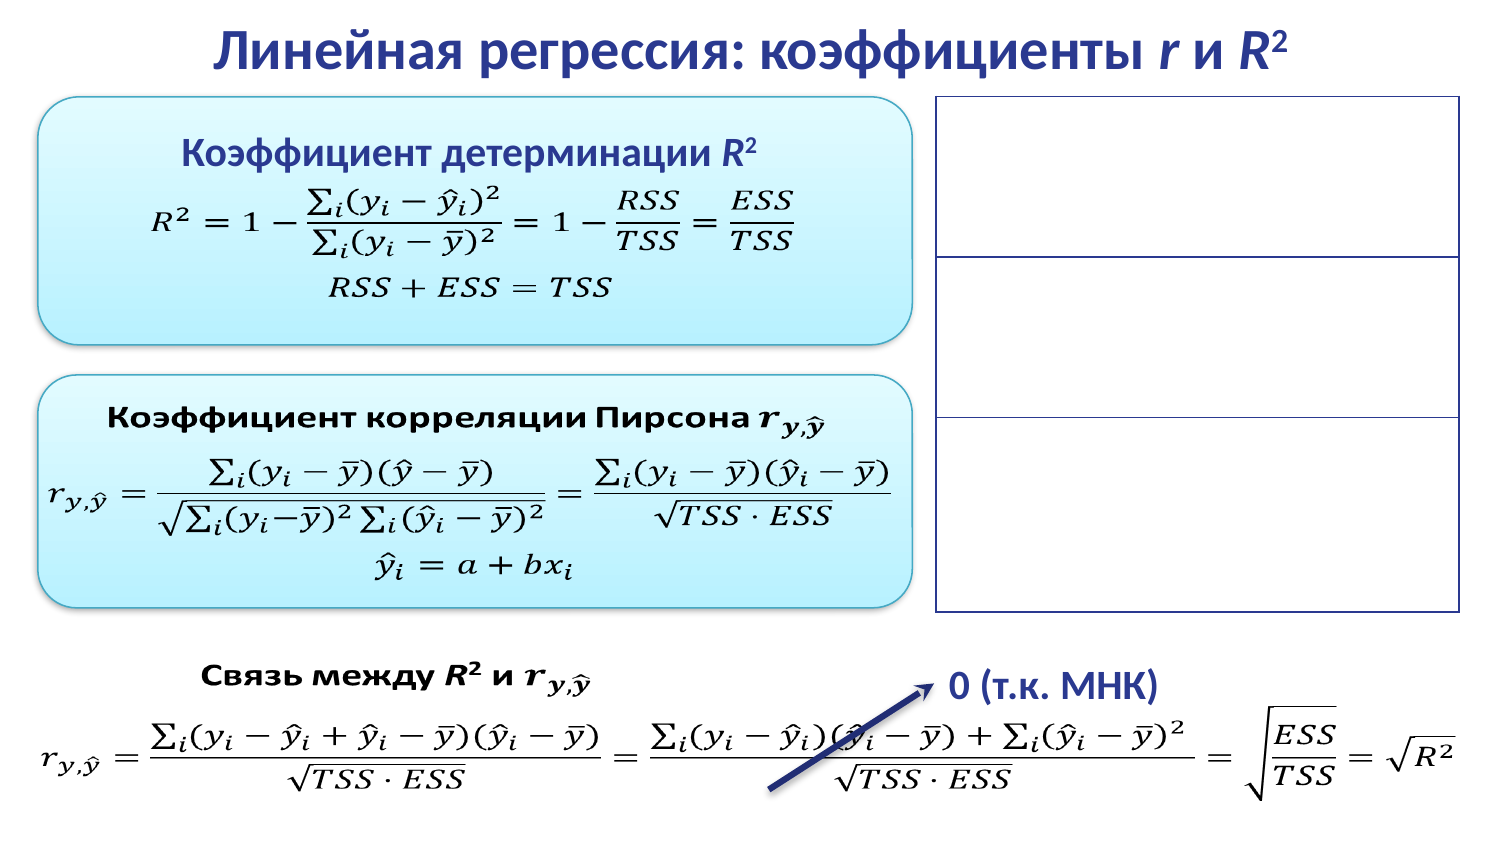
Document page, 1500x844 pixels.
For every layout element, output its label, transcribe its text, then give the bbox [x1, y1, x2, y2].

text_box [3, 694, 1493, 807]
text_box Линейная регрессия: коэффициенты r и R2 [185, 4, 1316, 90]
text_box [354, 551, 596, 587]
text_box 0 (т.к. МНК) [934, 650, 1176, 716]
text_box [768, 708, 935, 790]
text_box [46, 374, 904, 389]
table_cell [937, 258, 1458, 417]
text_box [119, 116, 826, 310]
table_header [937, 97, 1458, 256]
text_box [29, 390, 910, 542]
text_box [37, 545, 913, 608]
table_cell [937, 418, 1458, 611]
text_box [185, 649, 617, 702]
text_box [37, 96, 913, 345]
